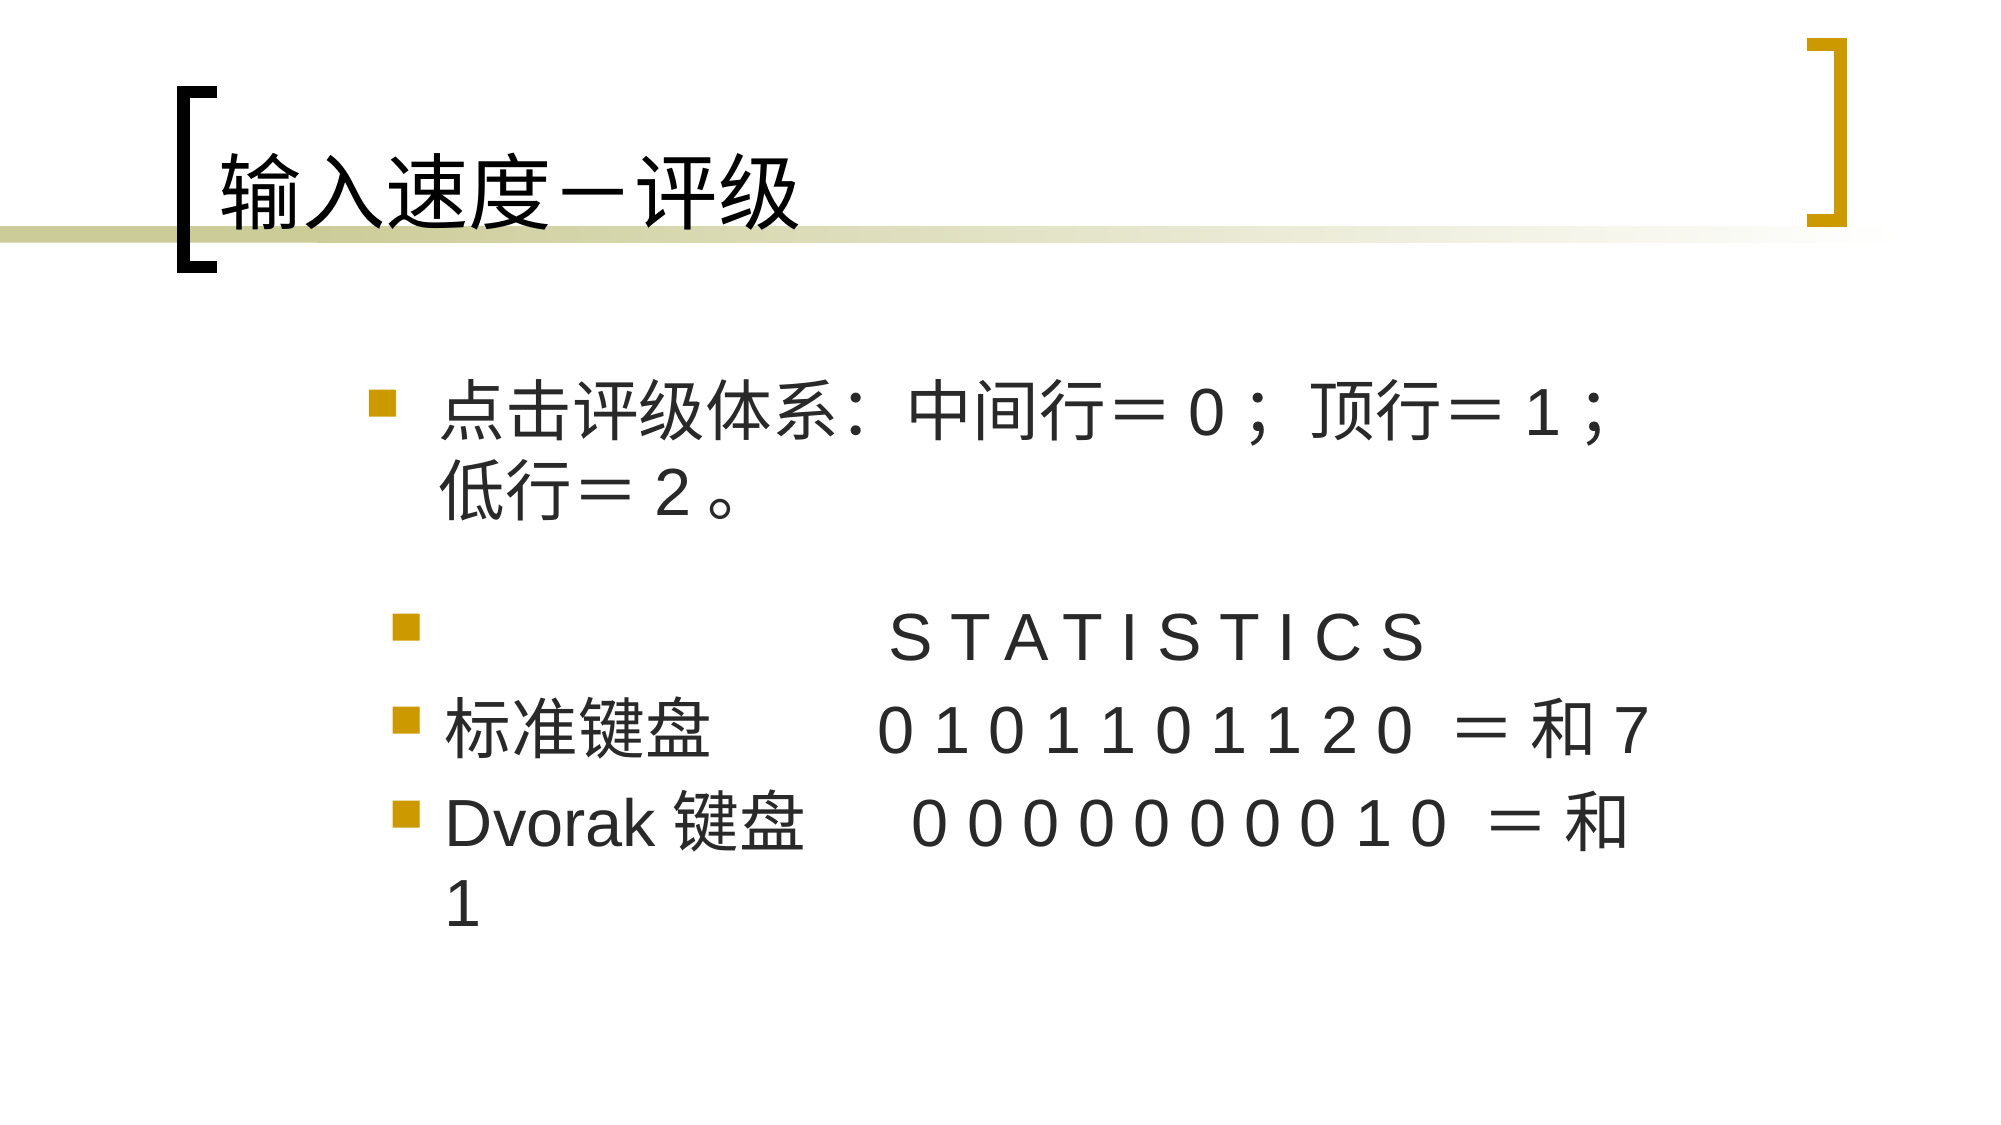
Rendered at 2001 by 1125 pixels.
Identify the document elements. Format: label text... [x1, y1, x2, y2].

text_box S T A T I S T I C S 标准键盘 0 1 0 1 1 0 1 1 2 0 ＝ 和7 Dvorak键盘 0 0 0 0 0 0 0 0 1 0 ＝ 和1 [373, 586, 1687, 870]
list 点击评级体系：中间行＝0；顶行＝1；低行＝2。 [350, 361, 1663, 551]
title 输入速度－评级 [203, 15, 1770, 248]
